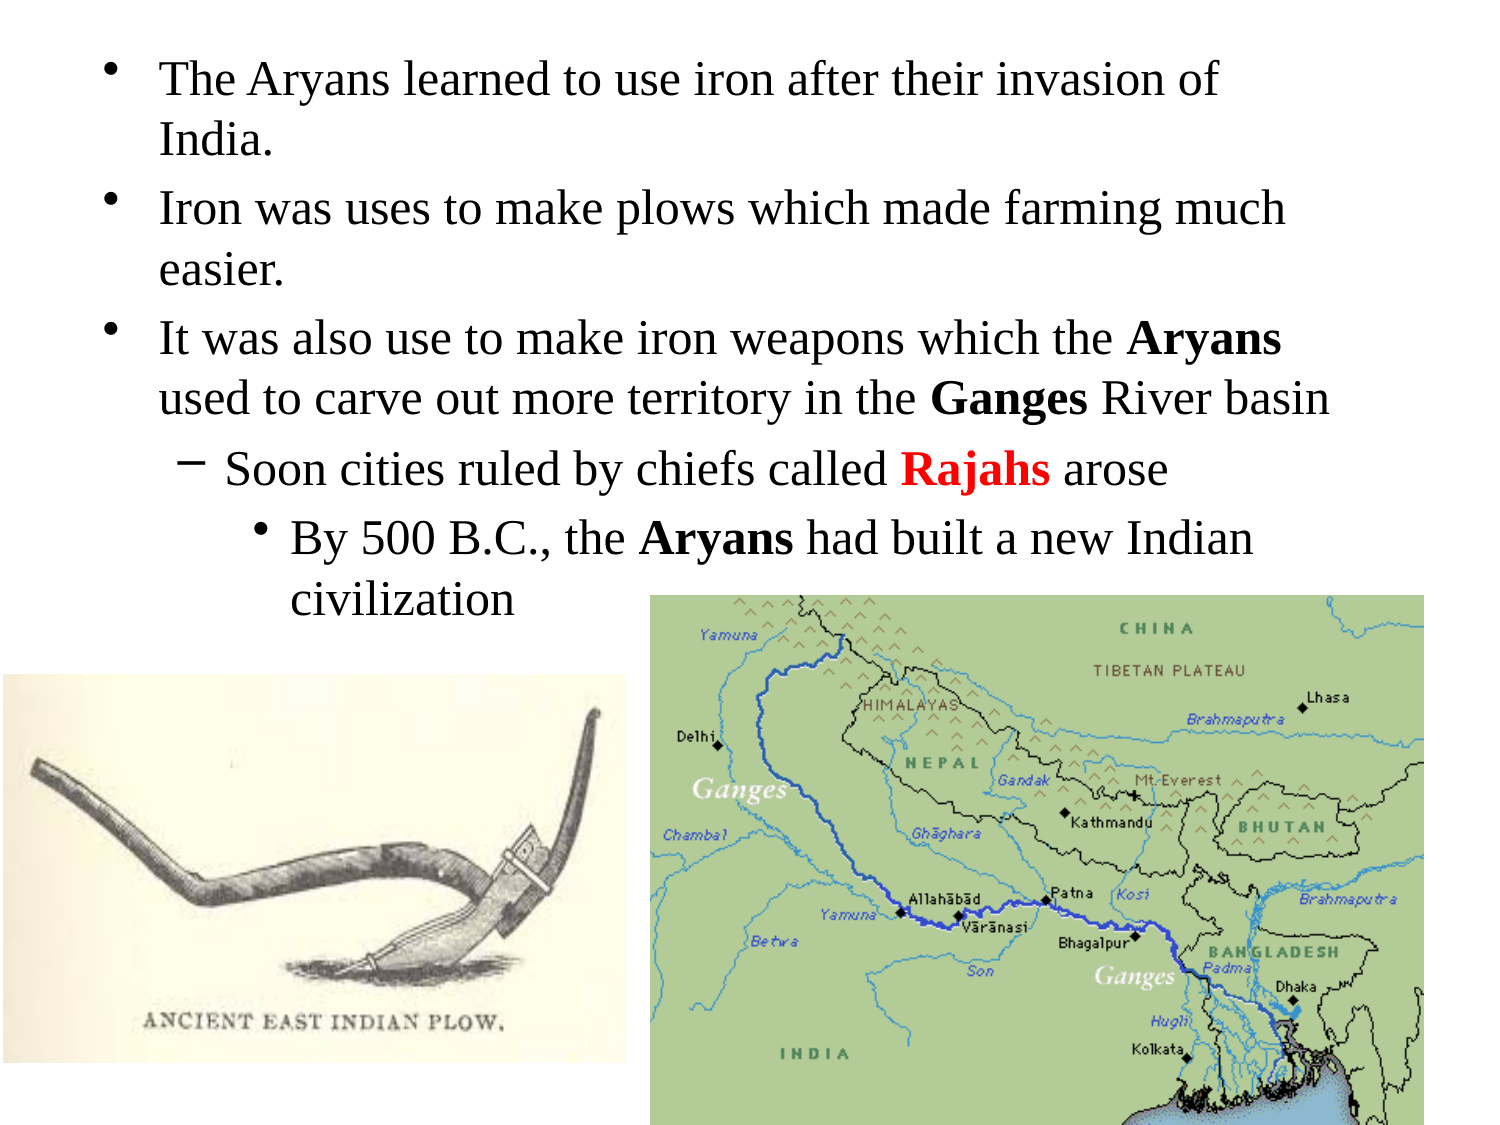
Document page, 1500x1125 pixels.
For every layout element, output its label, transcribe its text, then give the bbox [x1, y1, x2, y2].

list The Aryans learned to use iron after their invasion of India. Iron was uses to make plows which made farming much easier. It was also use to make iron weapons which the Aryans used to carve out more territory in the Ganges River basin Soon cities ruled by chiefs called Rajahs arose By 500 B.C., the Aryans had built a new Indian civilization [87, 37, 1363, 913]
picture [649, 595, 1424, 1125]
picture [2, 674, 626, 1063]
